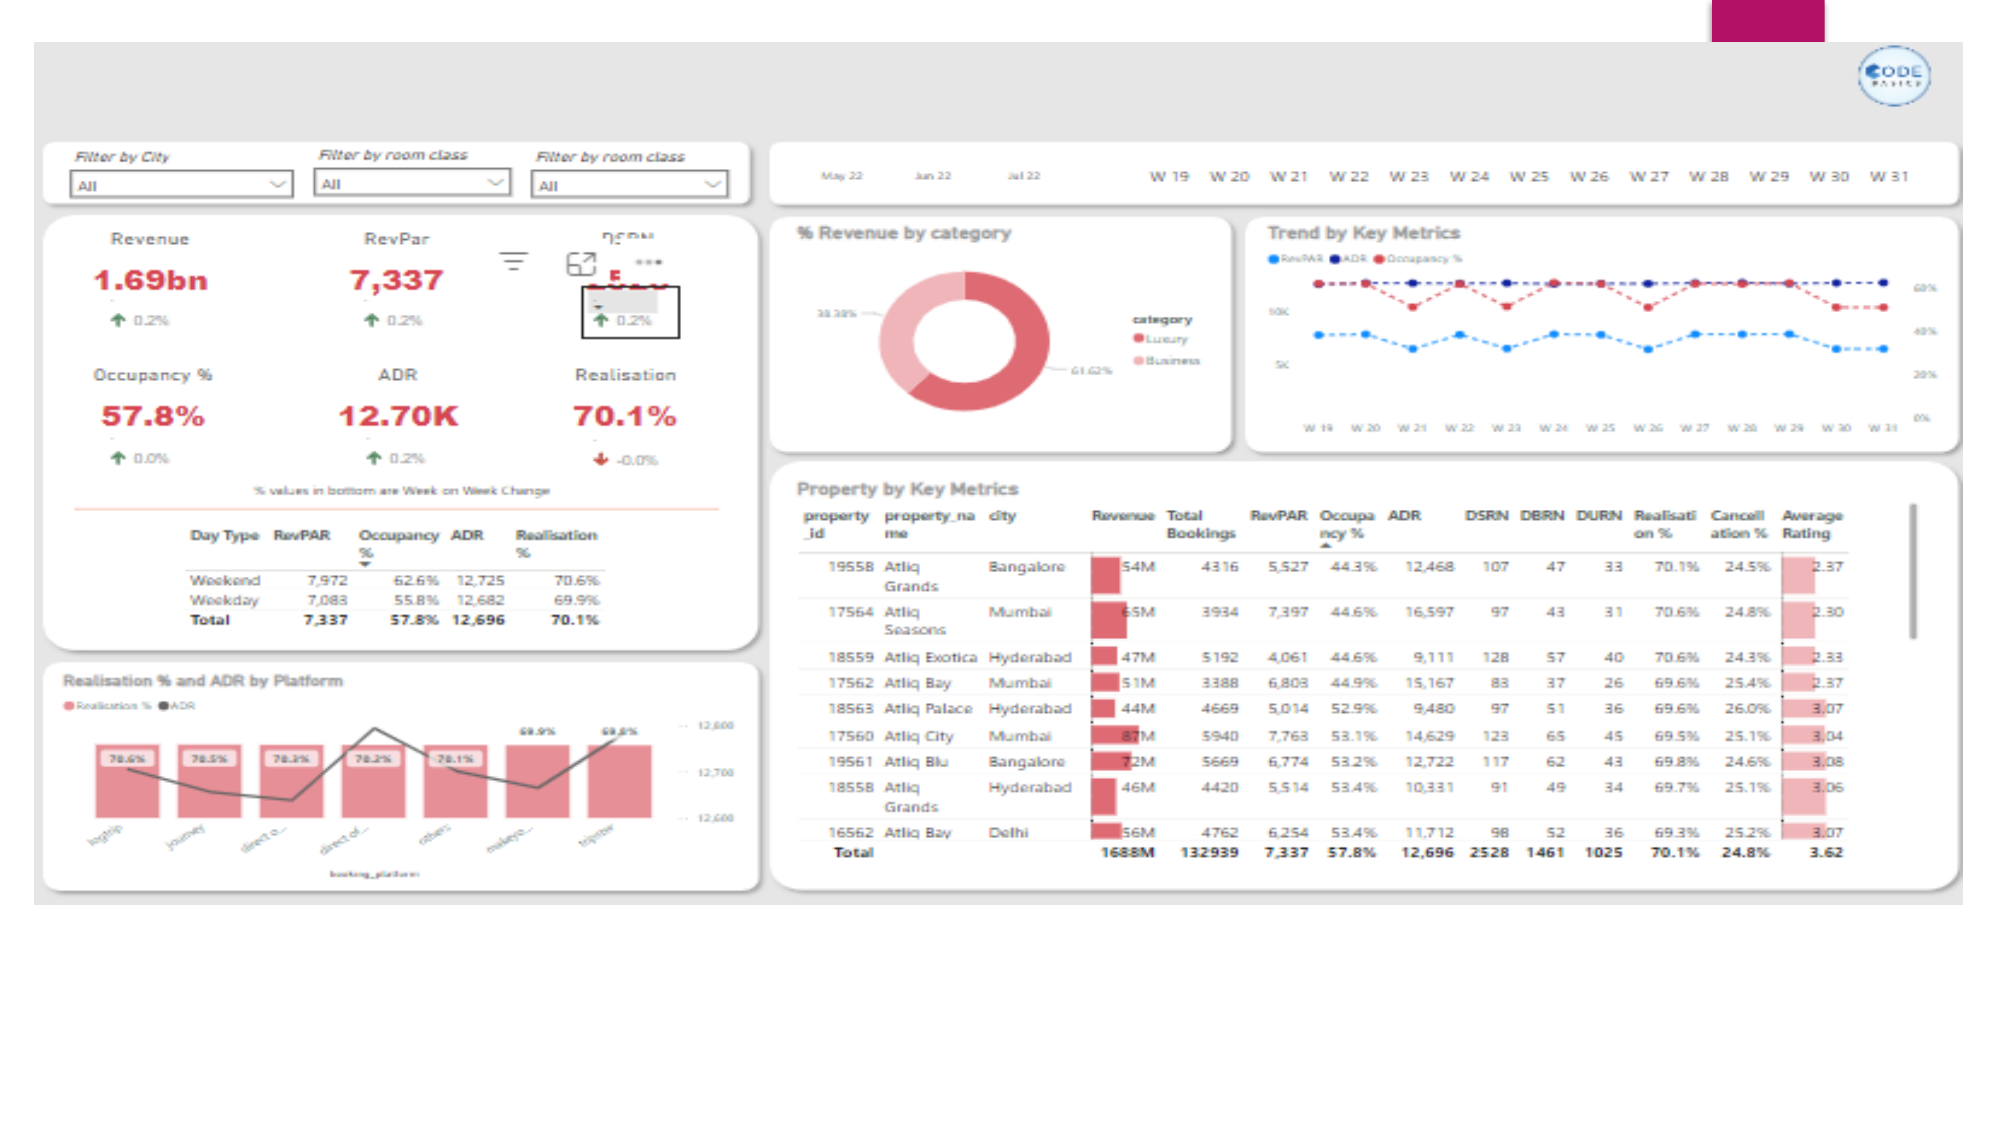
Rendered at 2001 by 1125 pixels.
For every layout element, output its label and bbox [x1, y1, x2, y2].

picture [34, 42, 1964, 905]
